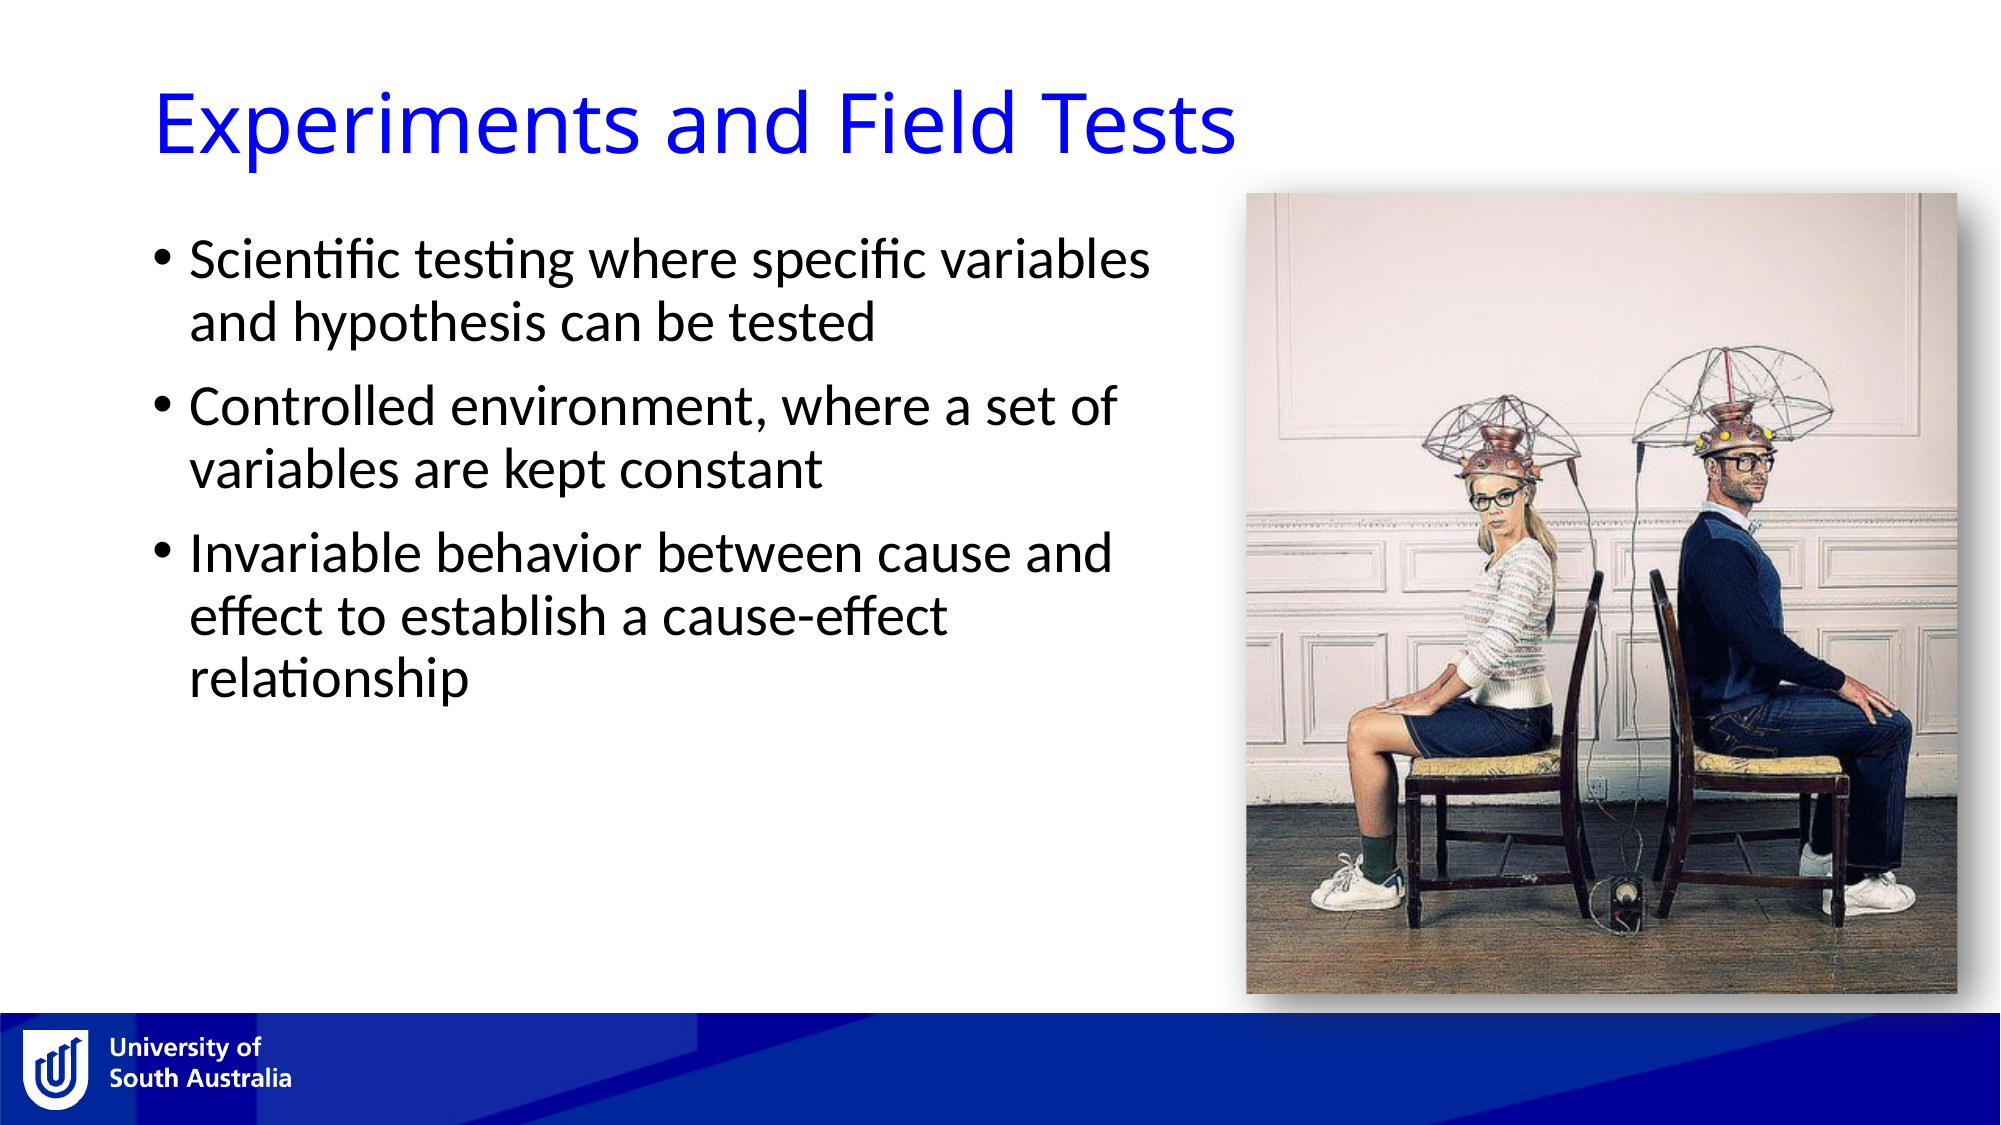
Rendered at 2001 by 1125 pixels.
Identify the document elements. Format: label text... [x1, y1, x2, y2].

picture [0, 1013, 2000, 1125]
picture [1246, 193, 1958, 994]
list Scientific testing where specific variables and hypothesis can be tested Controlled environment, where a set of variables are kept constant Invariable behavior between cause and effect to establish a cause-effect relationship [137, 220, 1182, 1014]
title Experiments and Field Tests [137, 59, 1863, 194]
